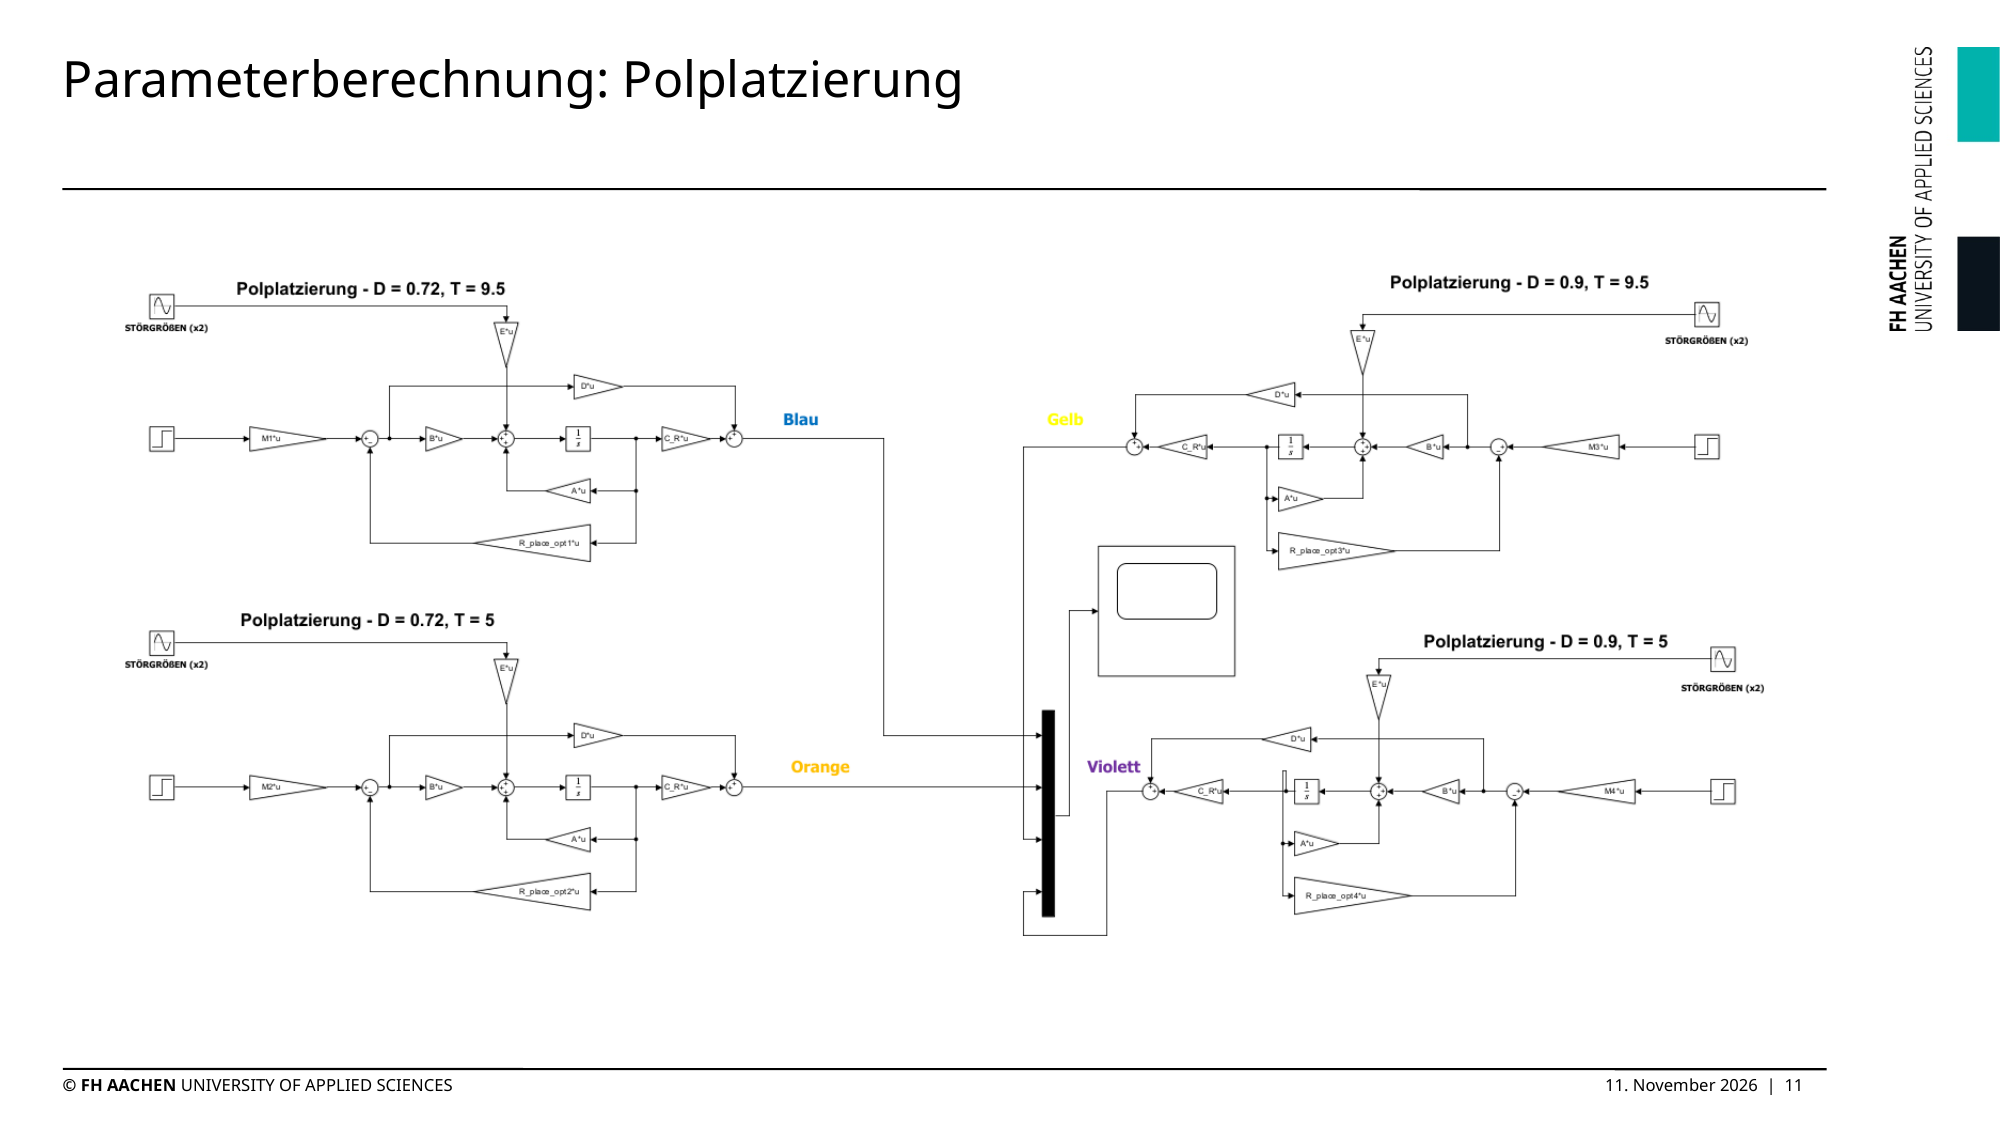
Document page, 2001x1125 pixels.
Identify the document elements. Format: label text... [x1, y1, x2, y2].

picture [1873, 47, 2000, 331]
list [104, 267, 1799, 967]
title Parameterberechnung: Polplatzierung [63, 47, 1827, 166]
